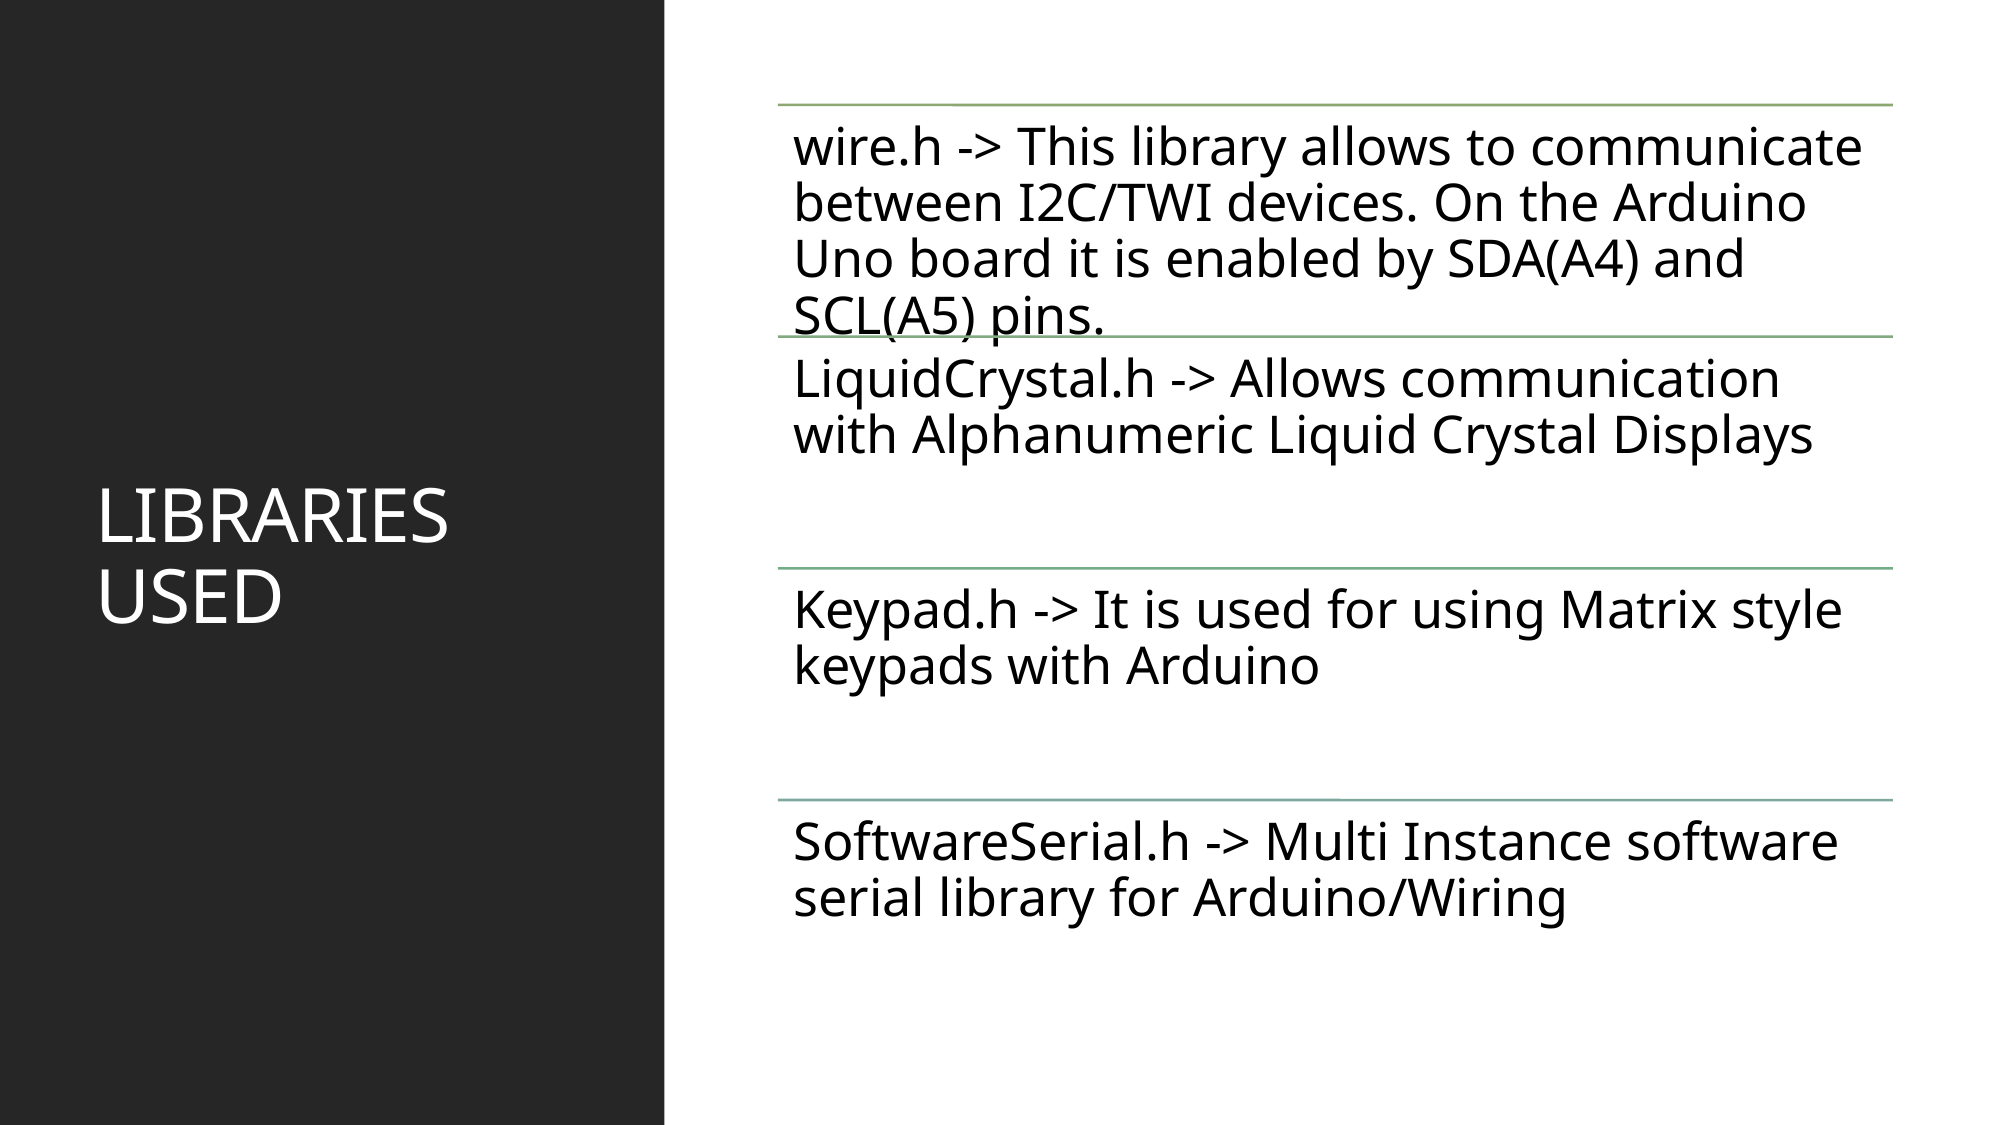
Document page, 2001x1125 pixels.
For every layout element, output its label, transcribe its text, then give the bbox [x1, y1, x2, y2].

title LIBRARIES USED [80, 84, 587, 1032]
text_box [0, 0, 666, 1125]
text_box [666, 0, 2000, 1125]
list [777, 104, 1894, 1033]
